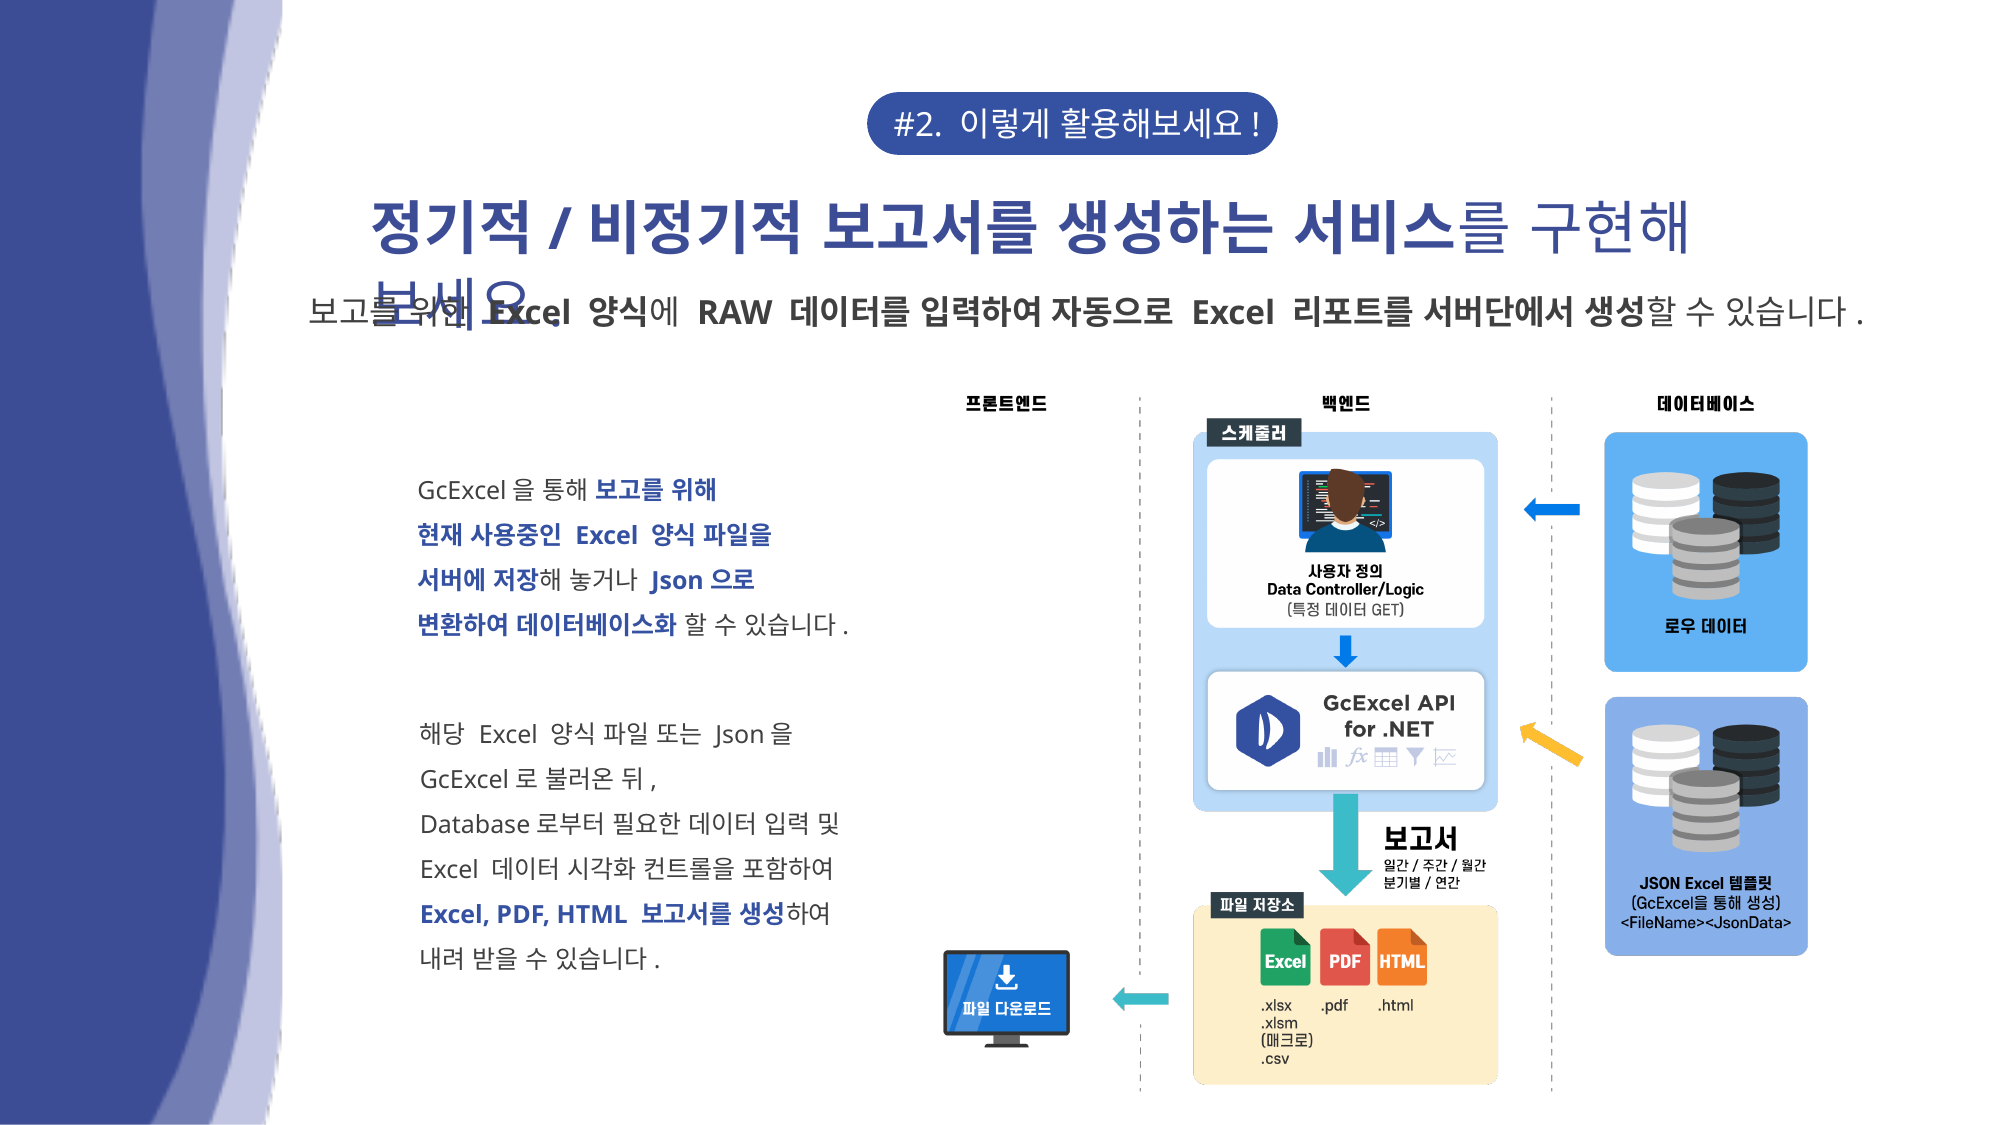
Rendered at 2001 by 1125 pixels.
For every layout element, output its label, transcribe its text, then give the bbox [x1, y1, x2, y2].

text_box #2. 이렇게 활용해보세요! [866, 91, 1279, 156]
picture [0, 421, 704, 704]
picture [890, 366, 1836, 1110]
text_box 정기적/비정기적 보고서를 생성하는 서비스를 구현해 보세요. [352, 166, 1793, 263]
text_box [417, 452, 849, 979]
text_box 보고를 위한 Excel 양식에 RAW 데이터를 입력하여 자동으로 Excel 리포트를 서버단에서 생성할 수 있습니다. [248, 263, 1925, 339]
